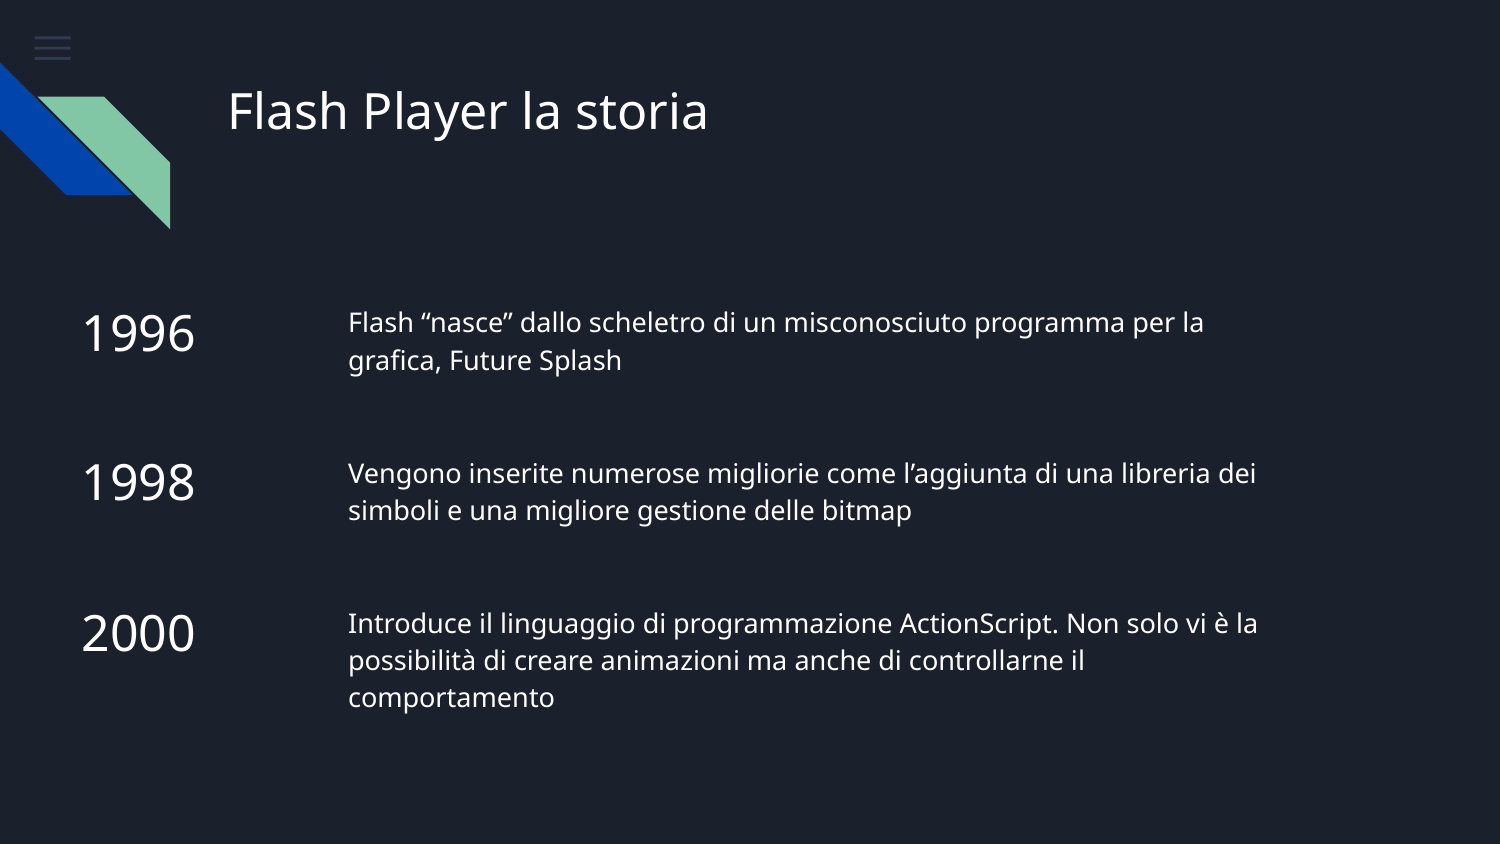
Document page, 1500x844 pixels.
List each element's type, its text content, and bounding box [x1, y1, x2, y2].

list Introduce il linguaggio di programmazione ActionScript. Non solo vi è la possibilità di creare animazioni ma anche di controllarne il comportamento [333, 586, 1298, 719]
list Flash “nasce” dallo scheletro di un misconosciuto programma per la grafica, Future Splash [333, 286, 1298, 419]
list Vengono inserite numerose migliorie come l’aggiunta di una libreria dei simboli e una migliore gestione delle bitmap [333, 436, 1298, 569]
text_box 1996 [66, 285, 334, 365]
title Flash Player la storia [212, 64, 1368, 215]
text_box 1998 [66, 435, 312, 514]
text_box 2000 [66, 586, 333, 719]
